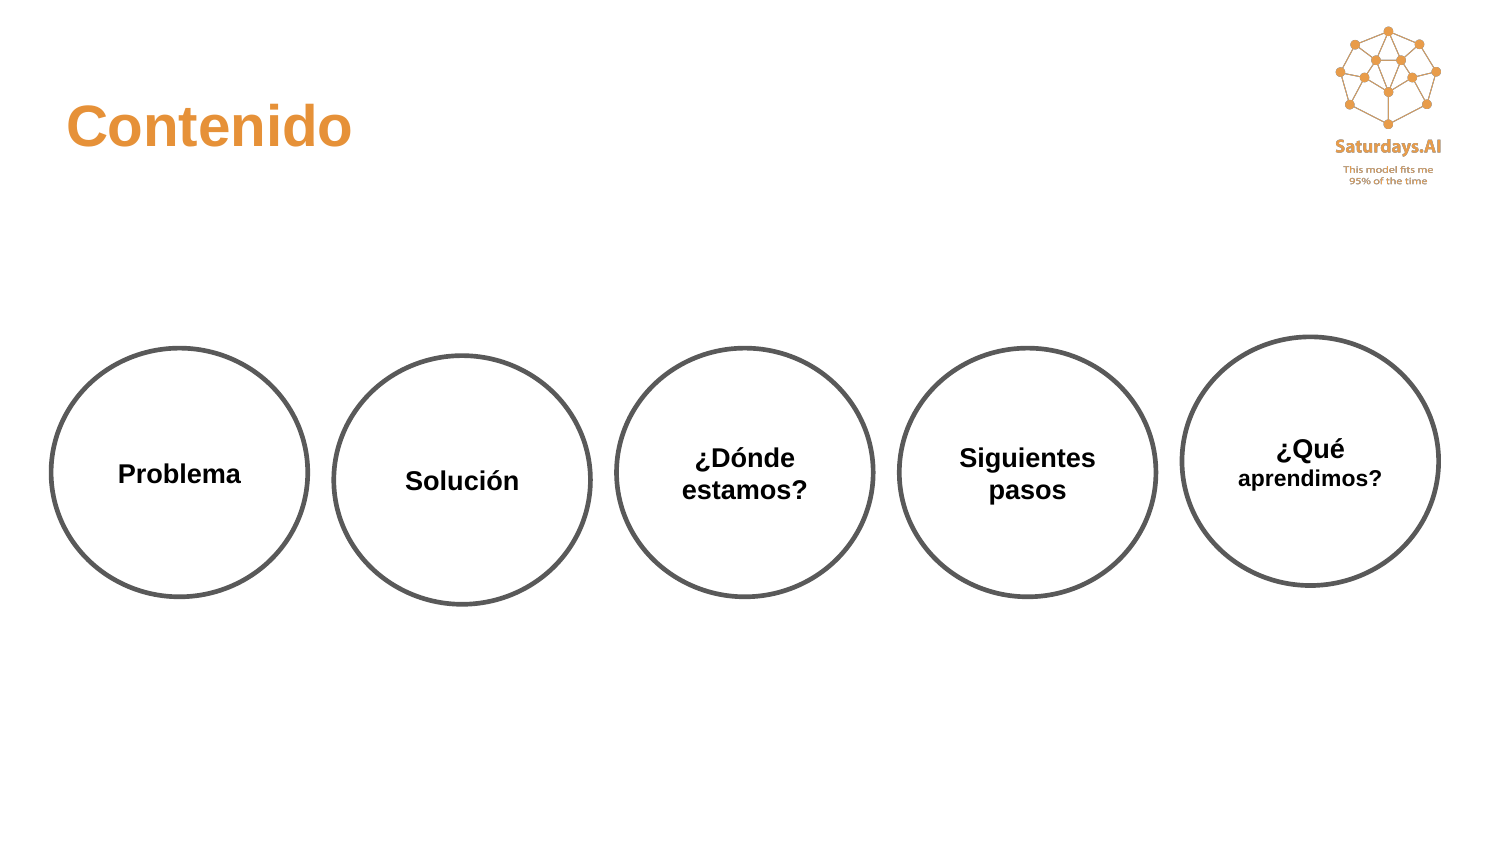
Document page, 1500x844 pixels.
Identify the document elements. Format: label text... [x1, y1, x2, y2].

text_box Siguientes pasos [899, 348, 1156, 597]
text_box ¿Dónde estamos? [616, 348, 874, 597]
text_box ¿Qué aprendimos? [1181, 336, 1439, 586]
picture [1295, 17, 1481, 204]
title Contenido [51, 72, 1449, 167]
text_box Problema [51, 348, 308, 597]
text_box Solución [333, 355, 591, 605]
